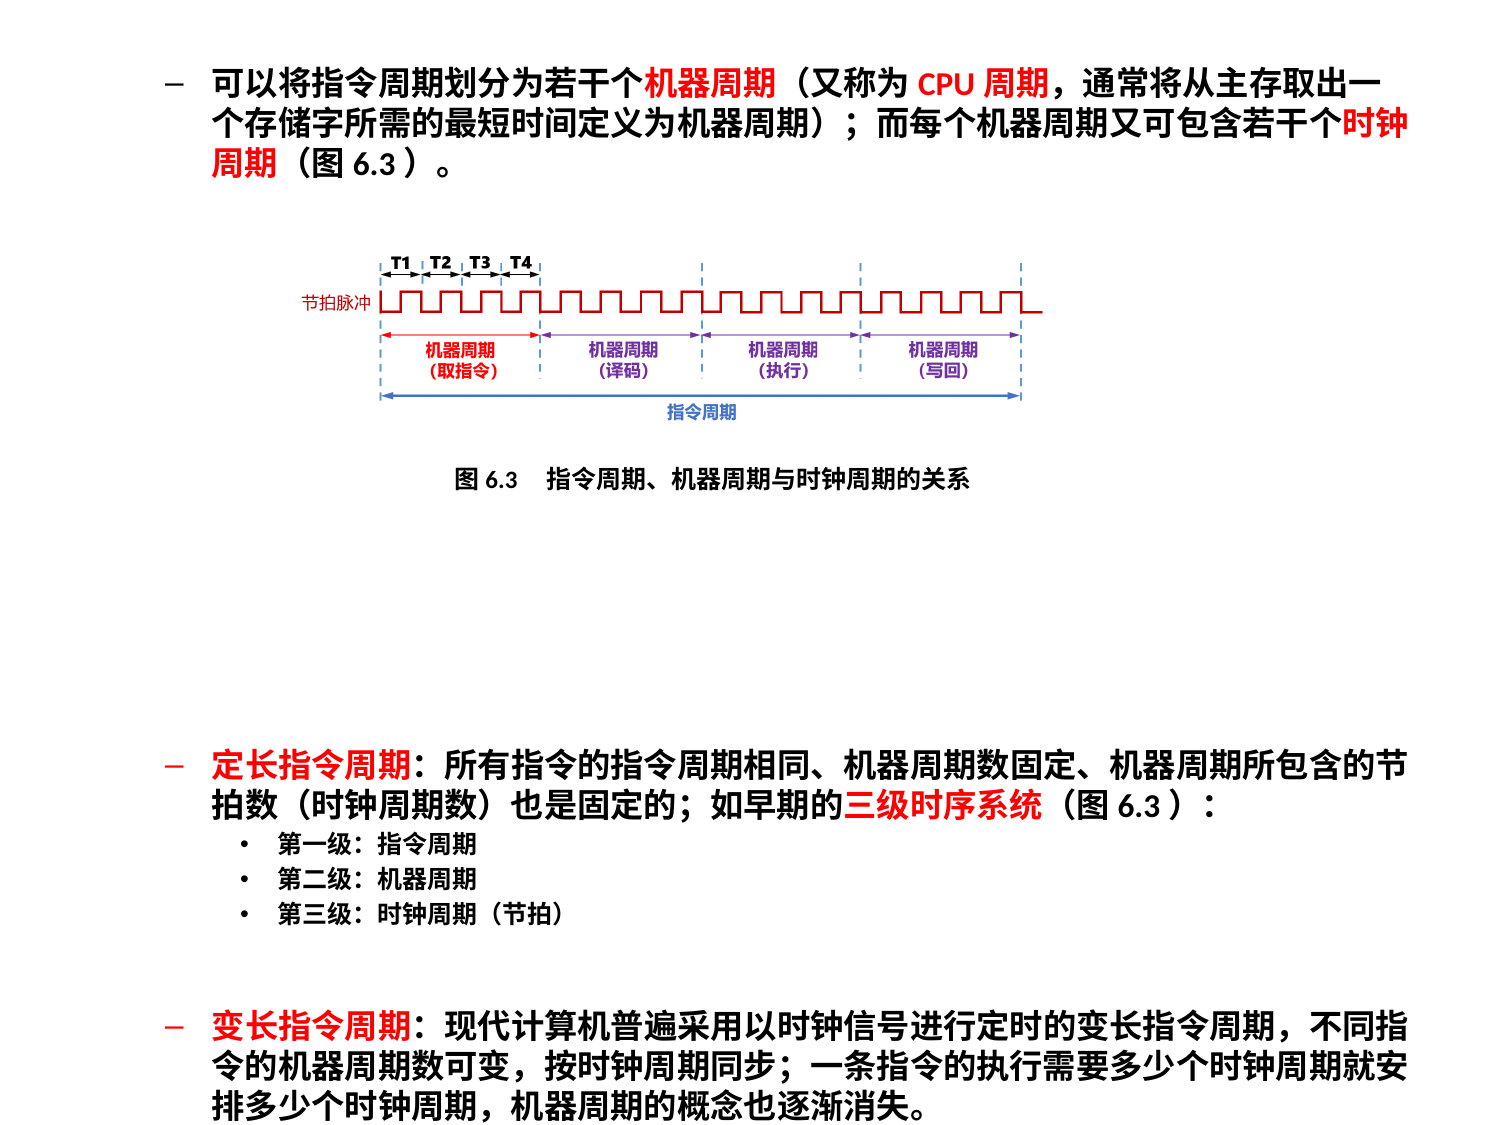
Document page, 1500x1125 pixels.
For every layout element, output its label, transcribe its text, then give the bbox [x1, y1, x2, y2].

list 可以将指令周期划分为若干个机器周期（又称为CPU周期，通常将从主存取出一个存储字所需的最短时间定义为机器周期）；而每个机器周期又可包含若干个时钟周期（图6.3）。 定长指令周期：所有指令的指令周期相同、机器周期数固定、机器周期所包含的节拍数（时钟周期数）也是固定的；如早期的三级时序系统（图6.3）： 第一级：指令周期 第二级：机器周期 第三级：时钟周期（节拍） 变长指令周期：现代计算机普遍采用以时钟信号进行定时的变长指令周期，不同指令的机器周期数可变，按时钟周期同步；一条指令的执行需要多少个时钟周期就安排多少个时钟周期，机器周期的概念也逐渐消失。 [75, 54, 1425, 1083]
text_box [288, 243, 1064, 502]
